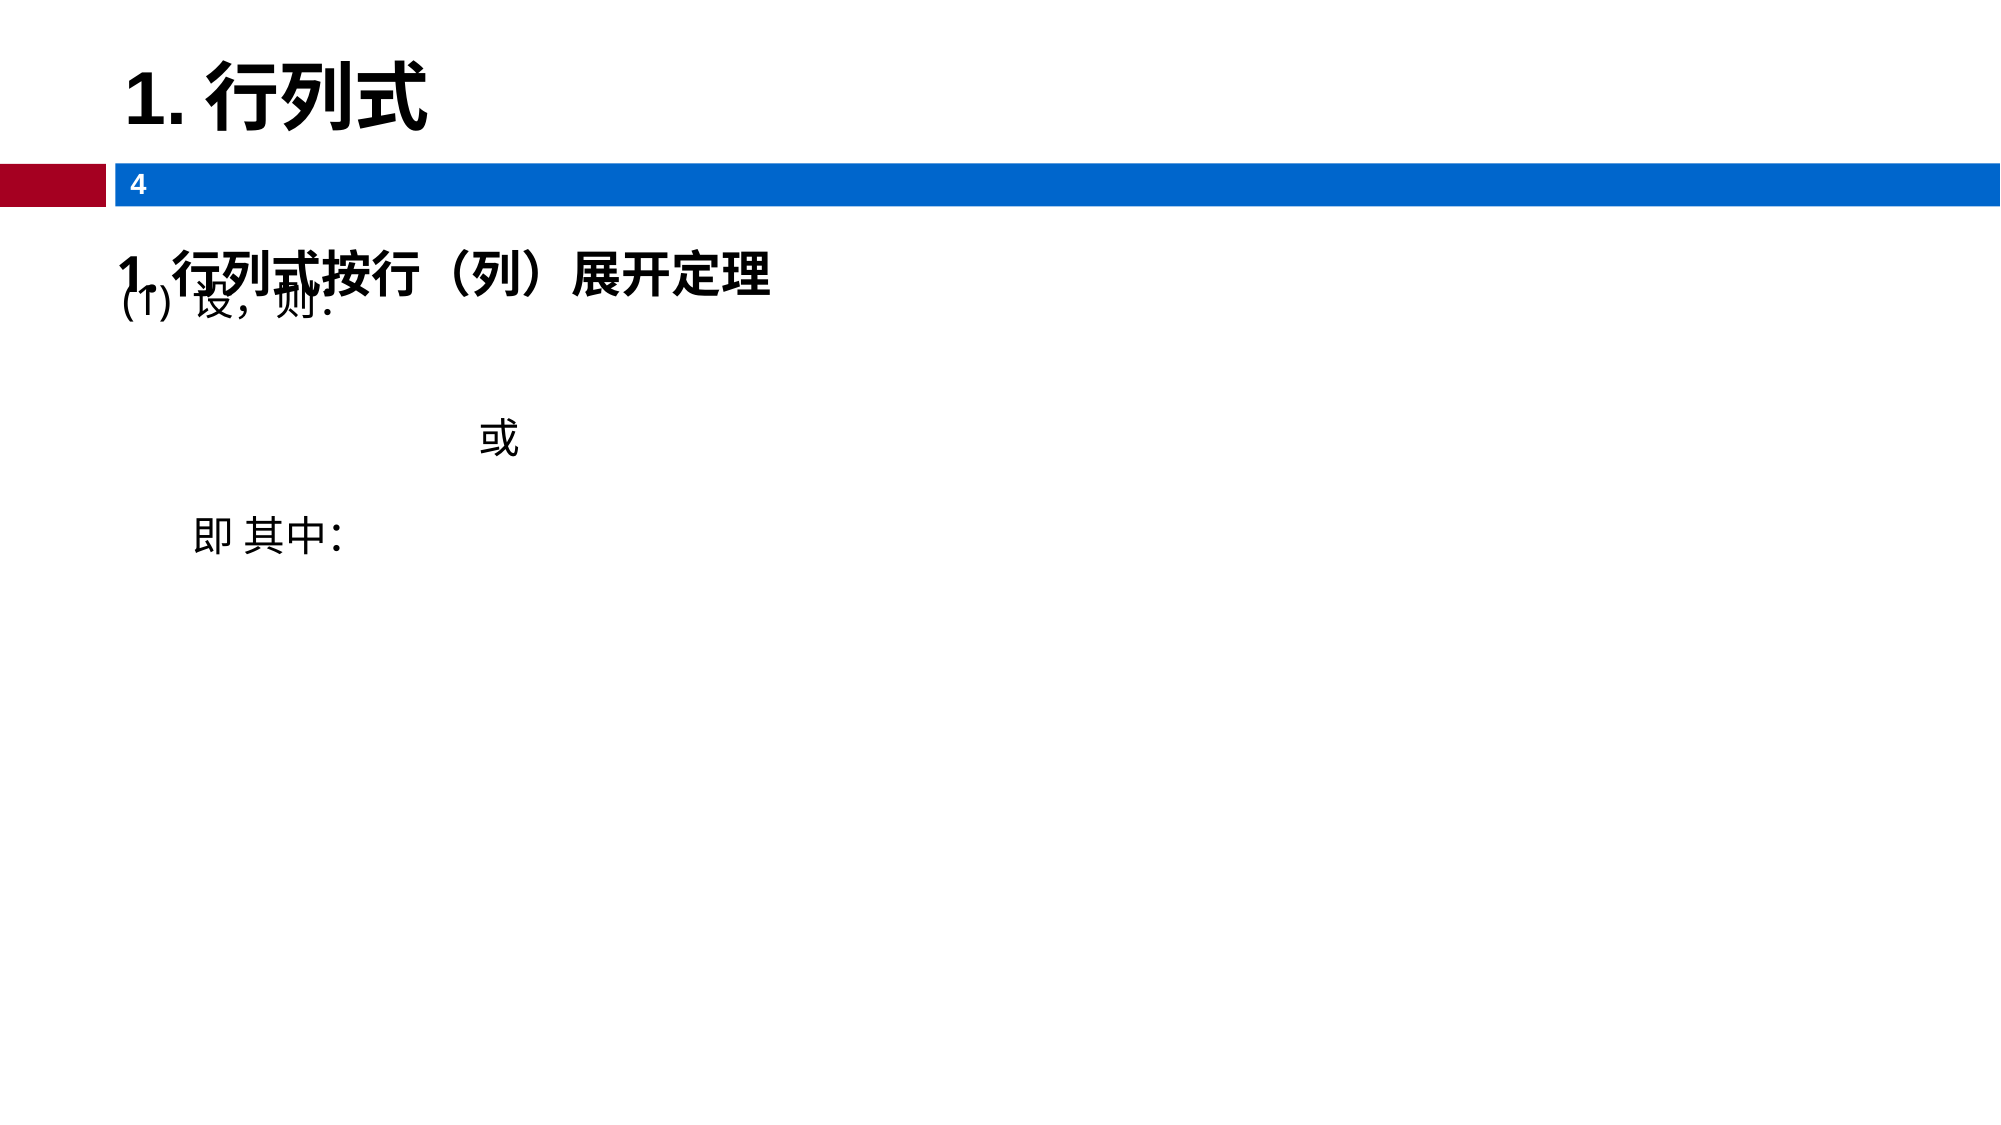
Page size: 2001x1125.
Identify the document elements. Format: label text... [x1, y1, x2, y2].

text_box 1.行列式按行（列）展开定理 [101, 205, 1156, 310]
title 1.行列式 [109, 38, 811, 150]
